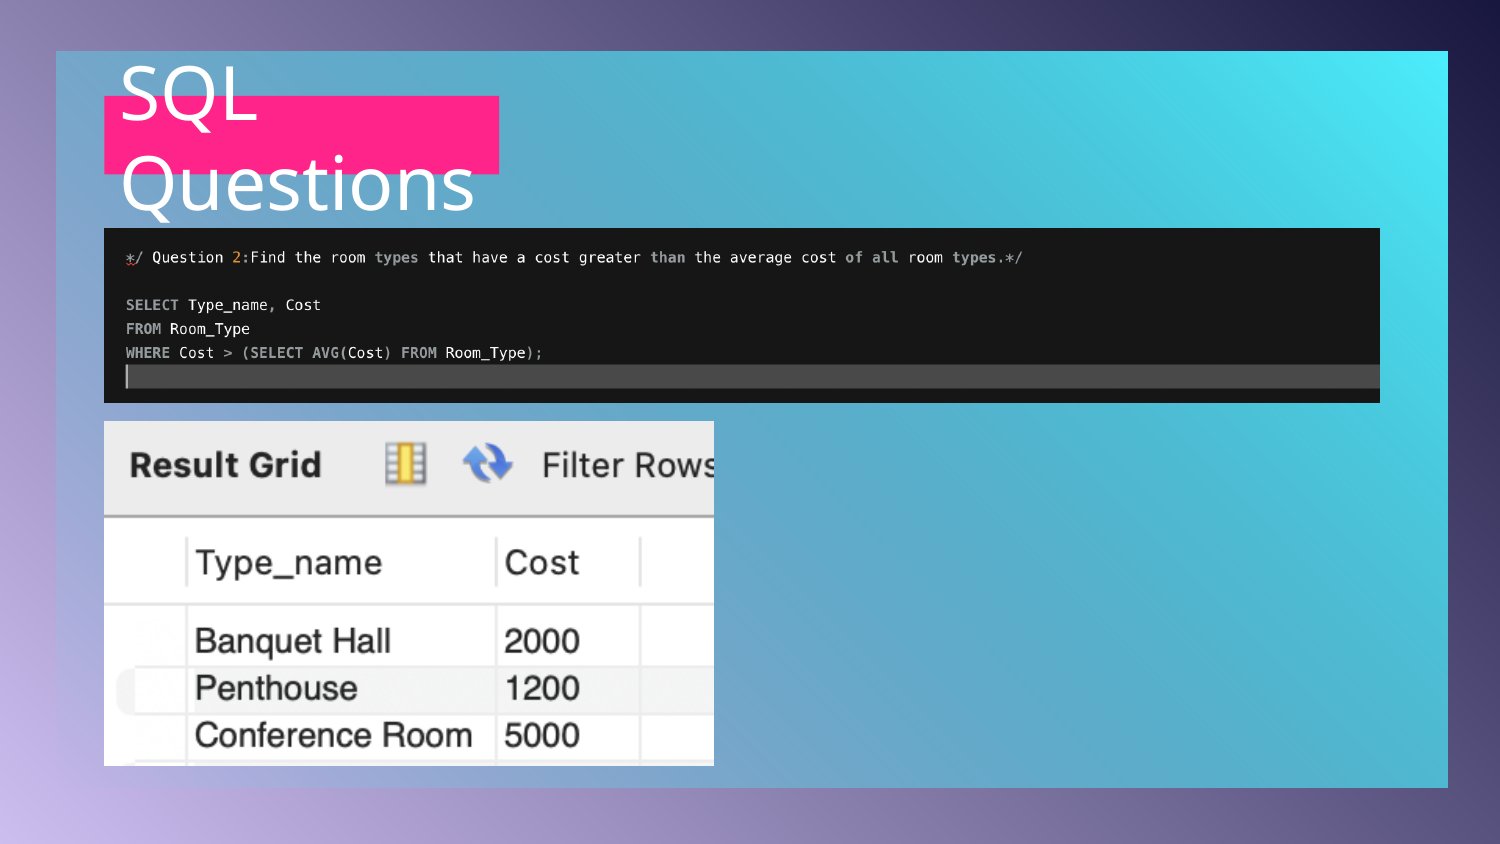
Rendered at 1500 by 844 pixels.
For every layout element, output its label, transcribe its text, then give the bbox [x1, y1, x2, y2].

title SQL Questions [104, 95, 500, 175]
picture [104, 227, 1380, 403]
picture [104, 421, 715, 766]
